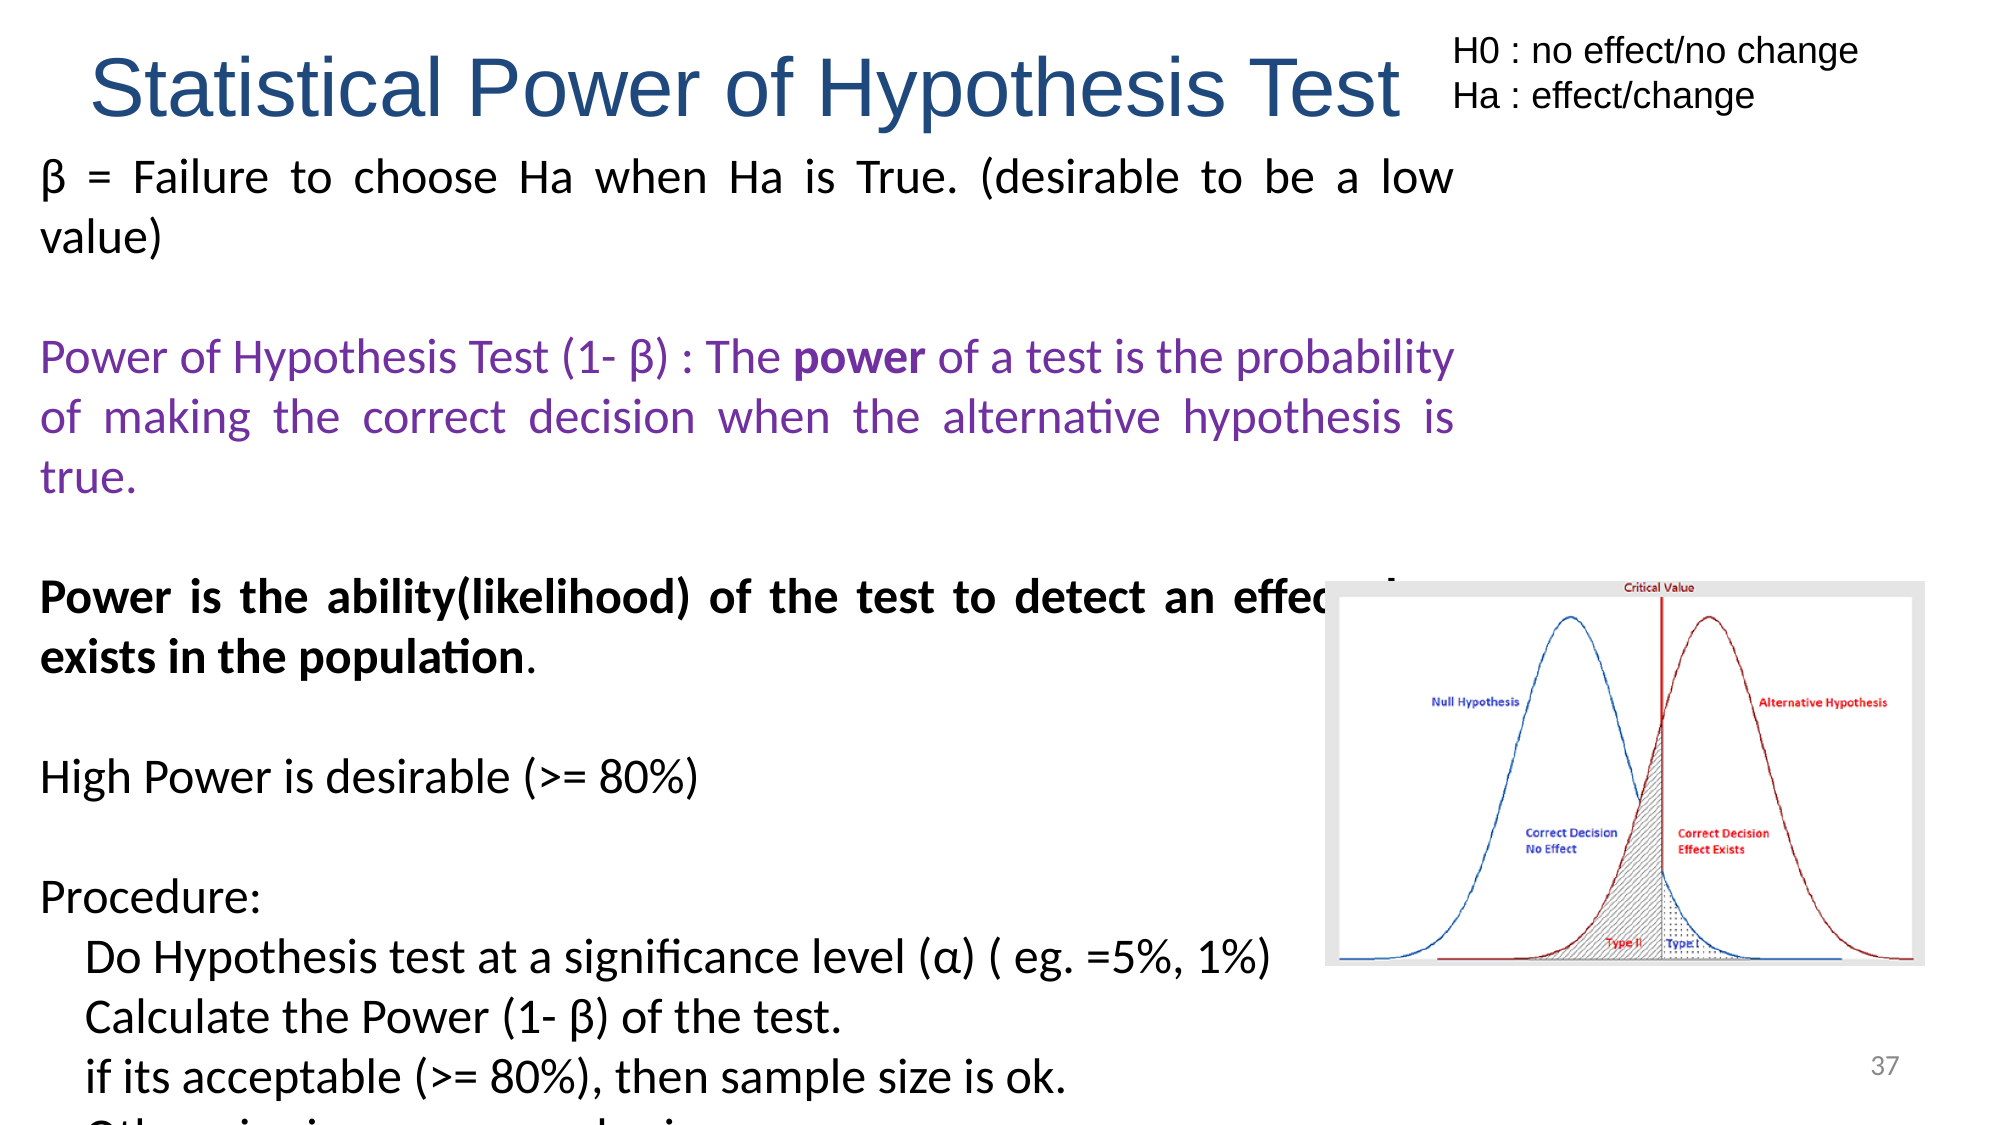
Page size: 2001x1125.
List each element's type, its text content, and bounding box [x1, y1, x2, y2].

text_box H0 : no effect/no change Ha : effect/change [1437, 18, 1925, 124]
text_box 37 [1440, 1046, 1900, 1103]
picture [1324, 581, 1925, 966]
text_box Statistical Power of Hypothesis Test [87, 31, 1588, 134]
text_box β = Failure to choose Ha when Ha is True. (desirable to be a low value) Power of Hypothesis Test (1- β) : The power of a test is the probability of making the correct decision when the alternative hypothesis is true. Power is the ability(likelihood) of the test to detect an effect that exists in the population. High Power is desirable (>= 80%) Procedure: Do Hypothesis test at a significance level (α) ( eg. =5%, 1%) Calculate the Power (1- β) of the test. if its acceptable (>= 80%), then sample size is ok. Otherwise increase sample size [25, 136, 1470, 1125]
